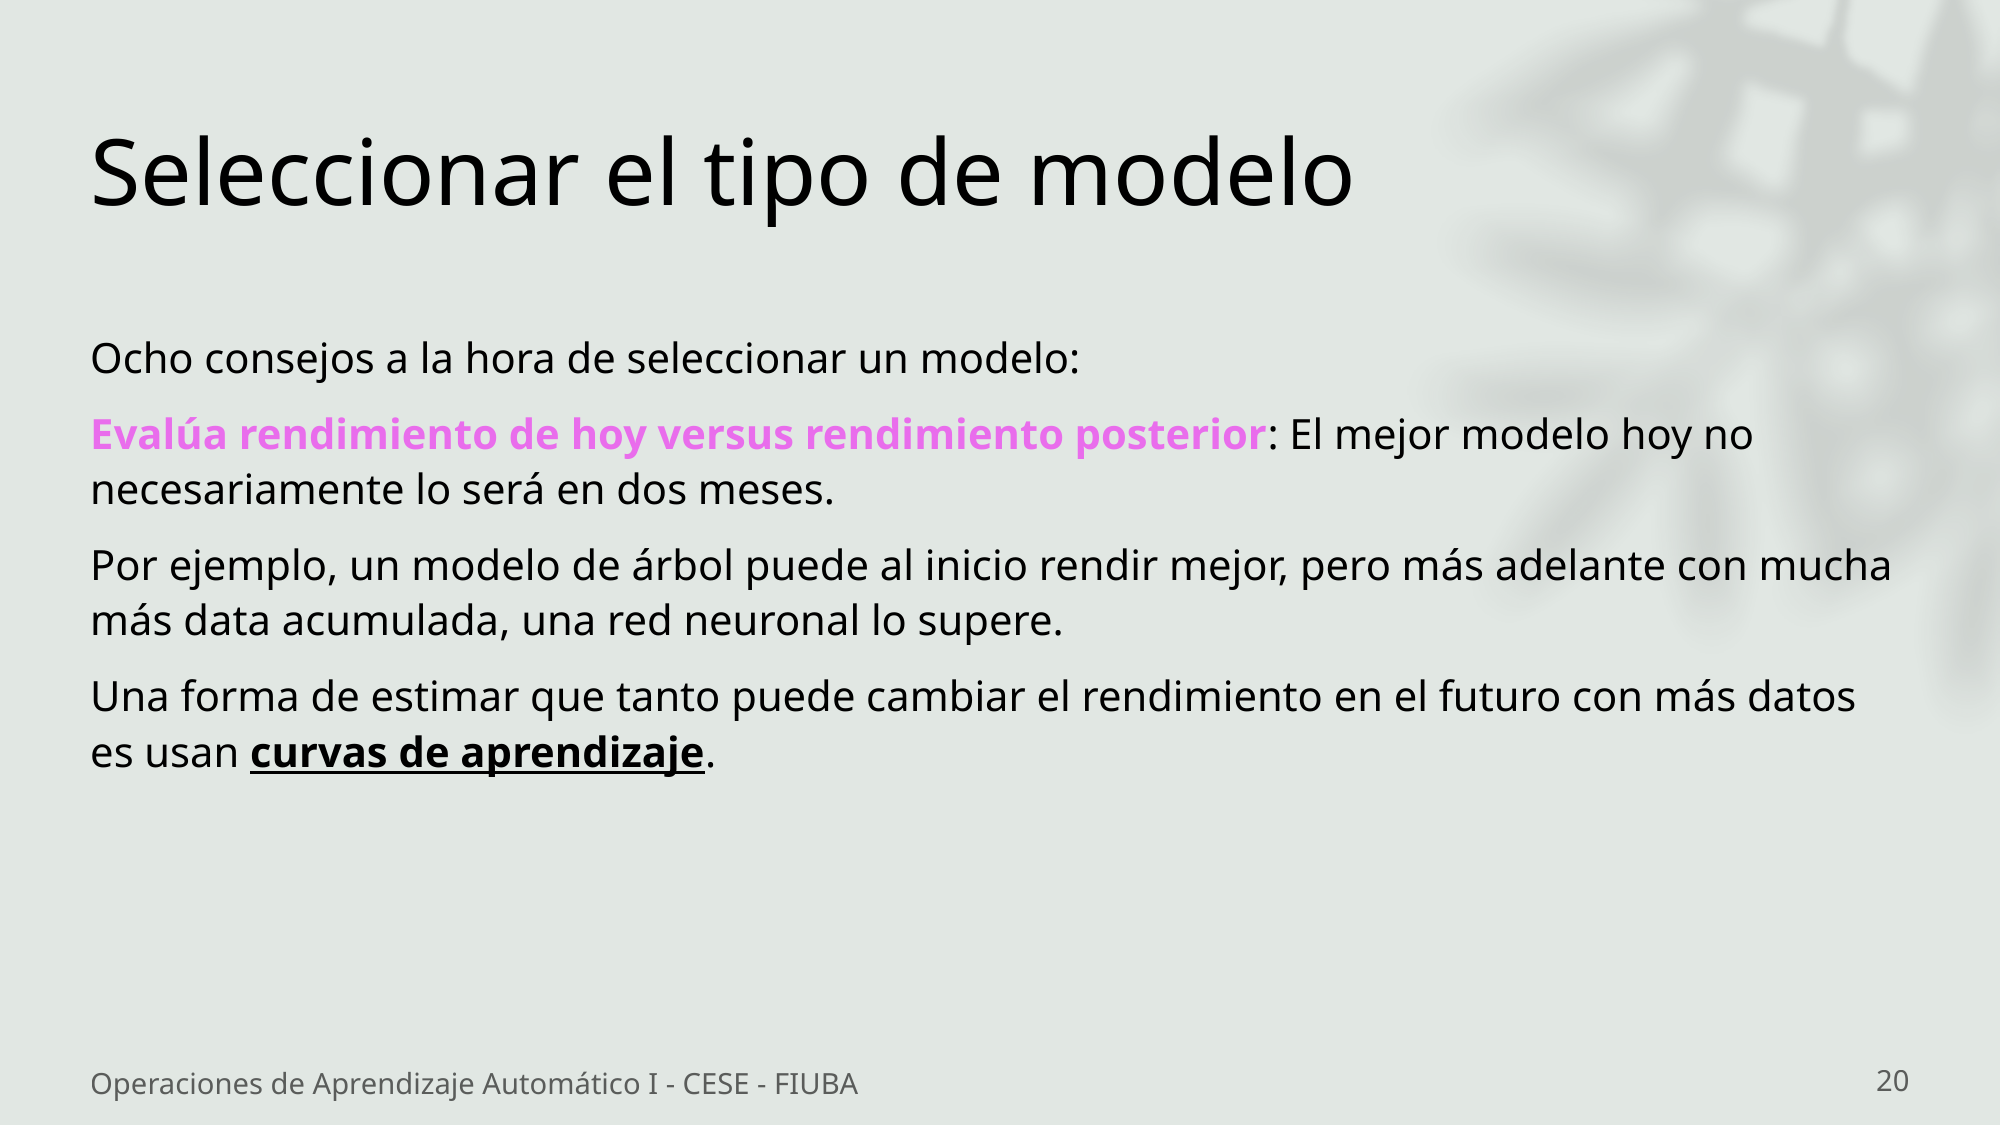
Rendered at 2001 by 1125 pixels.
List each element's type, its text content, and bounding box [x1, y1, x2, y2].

slide_number 20 [1474, 1052, 1925, 1113]
footer Operaciones de Aprendizaje Automático I - CESE - FIUBA [75, 1052, 1052, 1113]
title Seleccionar el tipo de modelo [75, 60, 1863, 278]
list Ocho consejos a la hora de seleccionar un modelo: Evalúa rendimiento de hoy versus rendimiento posterior: El mejor modelo hoy no necesariamente lo será en dos meses. Por ejemplo, un modelo de árbol puede al inicio rendir mejor, pero más adelante con mucha más data acumulada, una red neuronal lo supere. Una forma de estimar que tanto puede cambiar el rendimiento en el futuro con más datos es usan curvas de aprendizaje. [75, 319, 1925, 1009]
